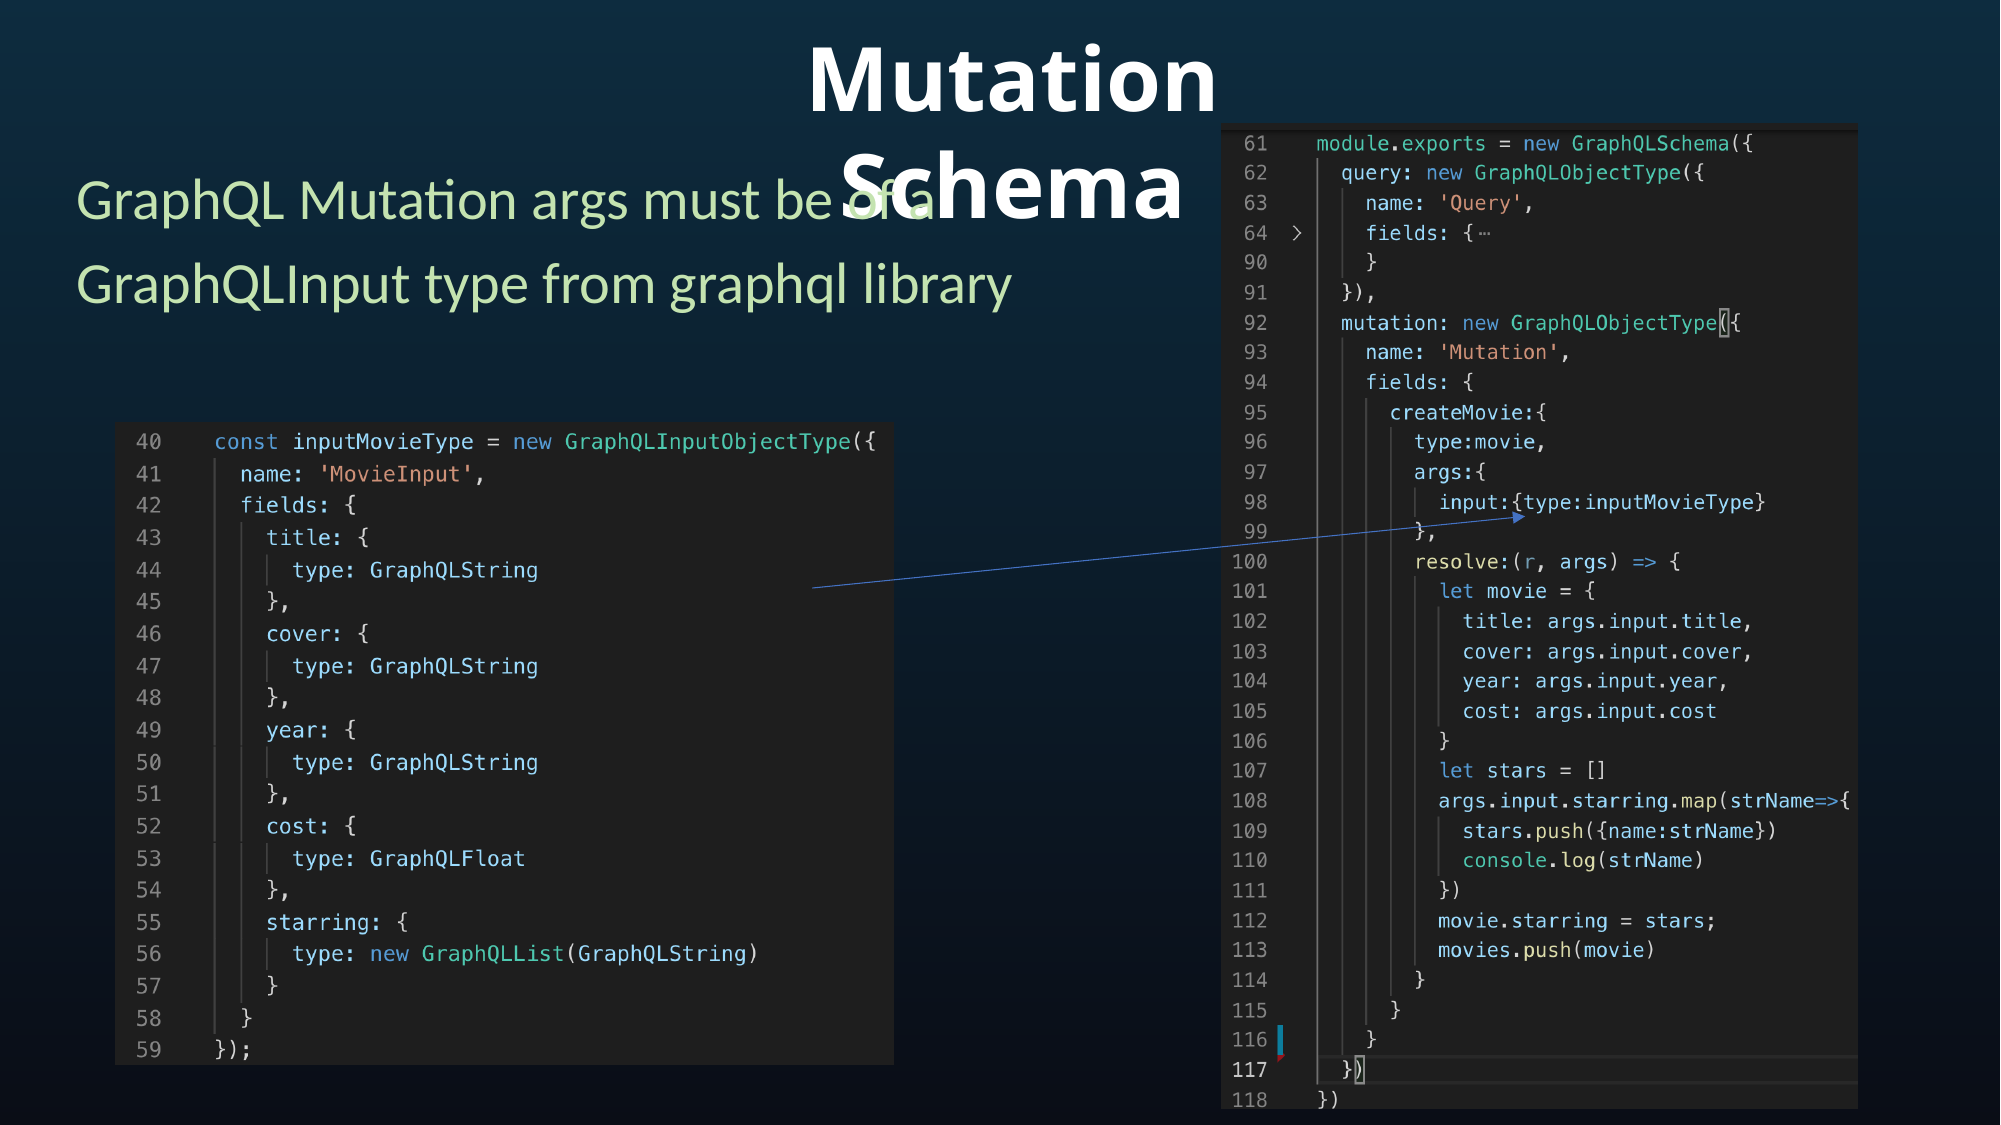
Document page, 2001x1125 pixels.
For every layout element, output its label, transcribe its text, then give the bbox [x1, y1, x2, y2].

picture [114, 422, 894, 1065]
text_box GraphQL Mutation args must be of a GraphQLInput type from graphql library [62, 139, 1150, 383]
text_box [812, 516, 1526, 588]
picture [1221, 123, 1858, 1109]
text_box Mutation Schema [615, 15, 1411, 124]
